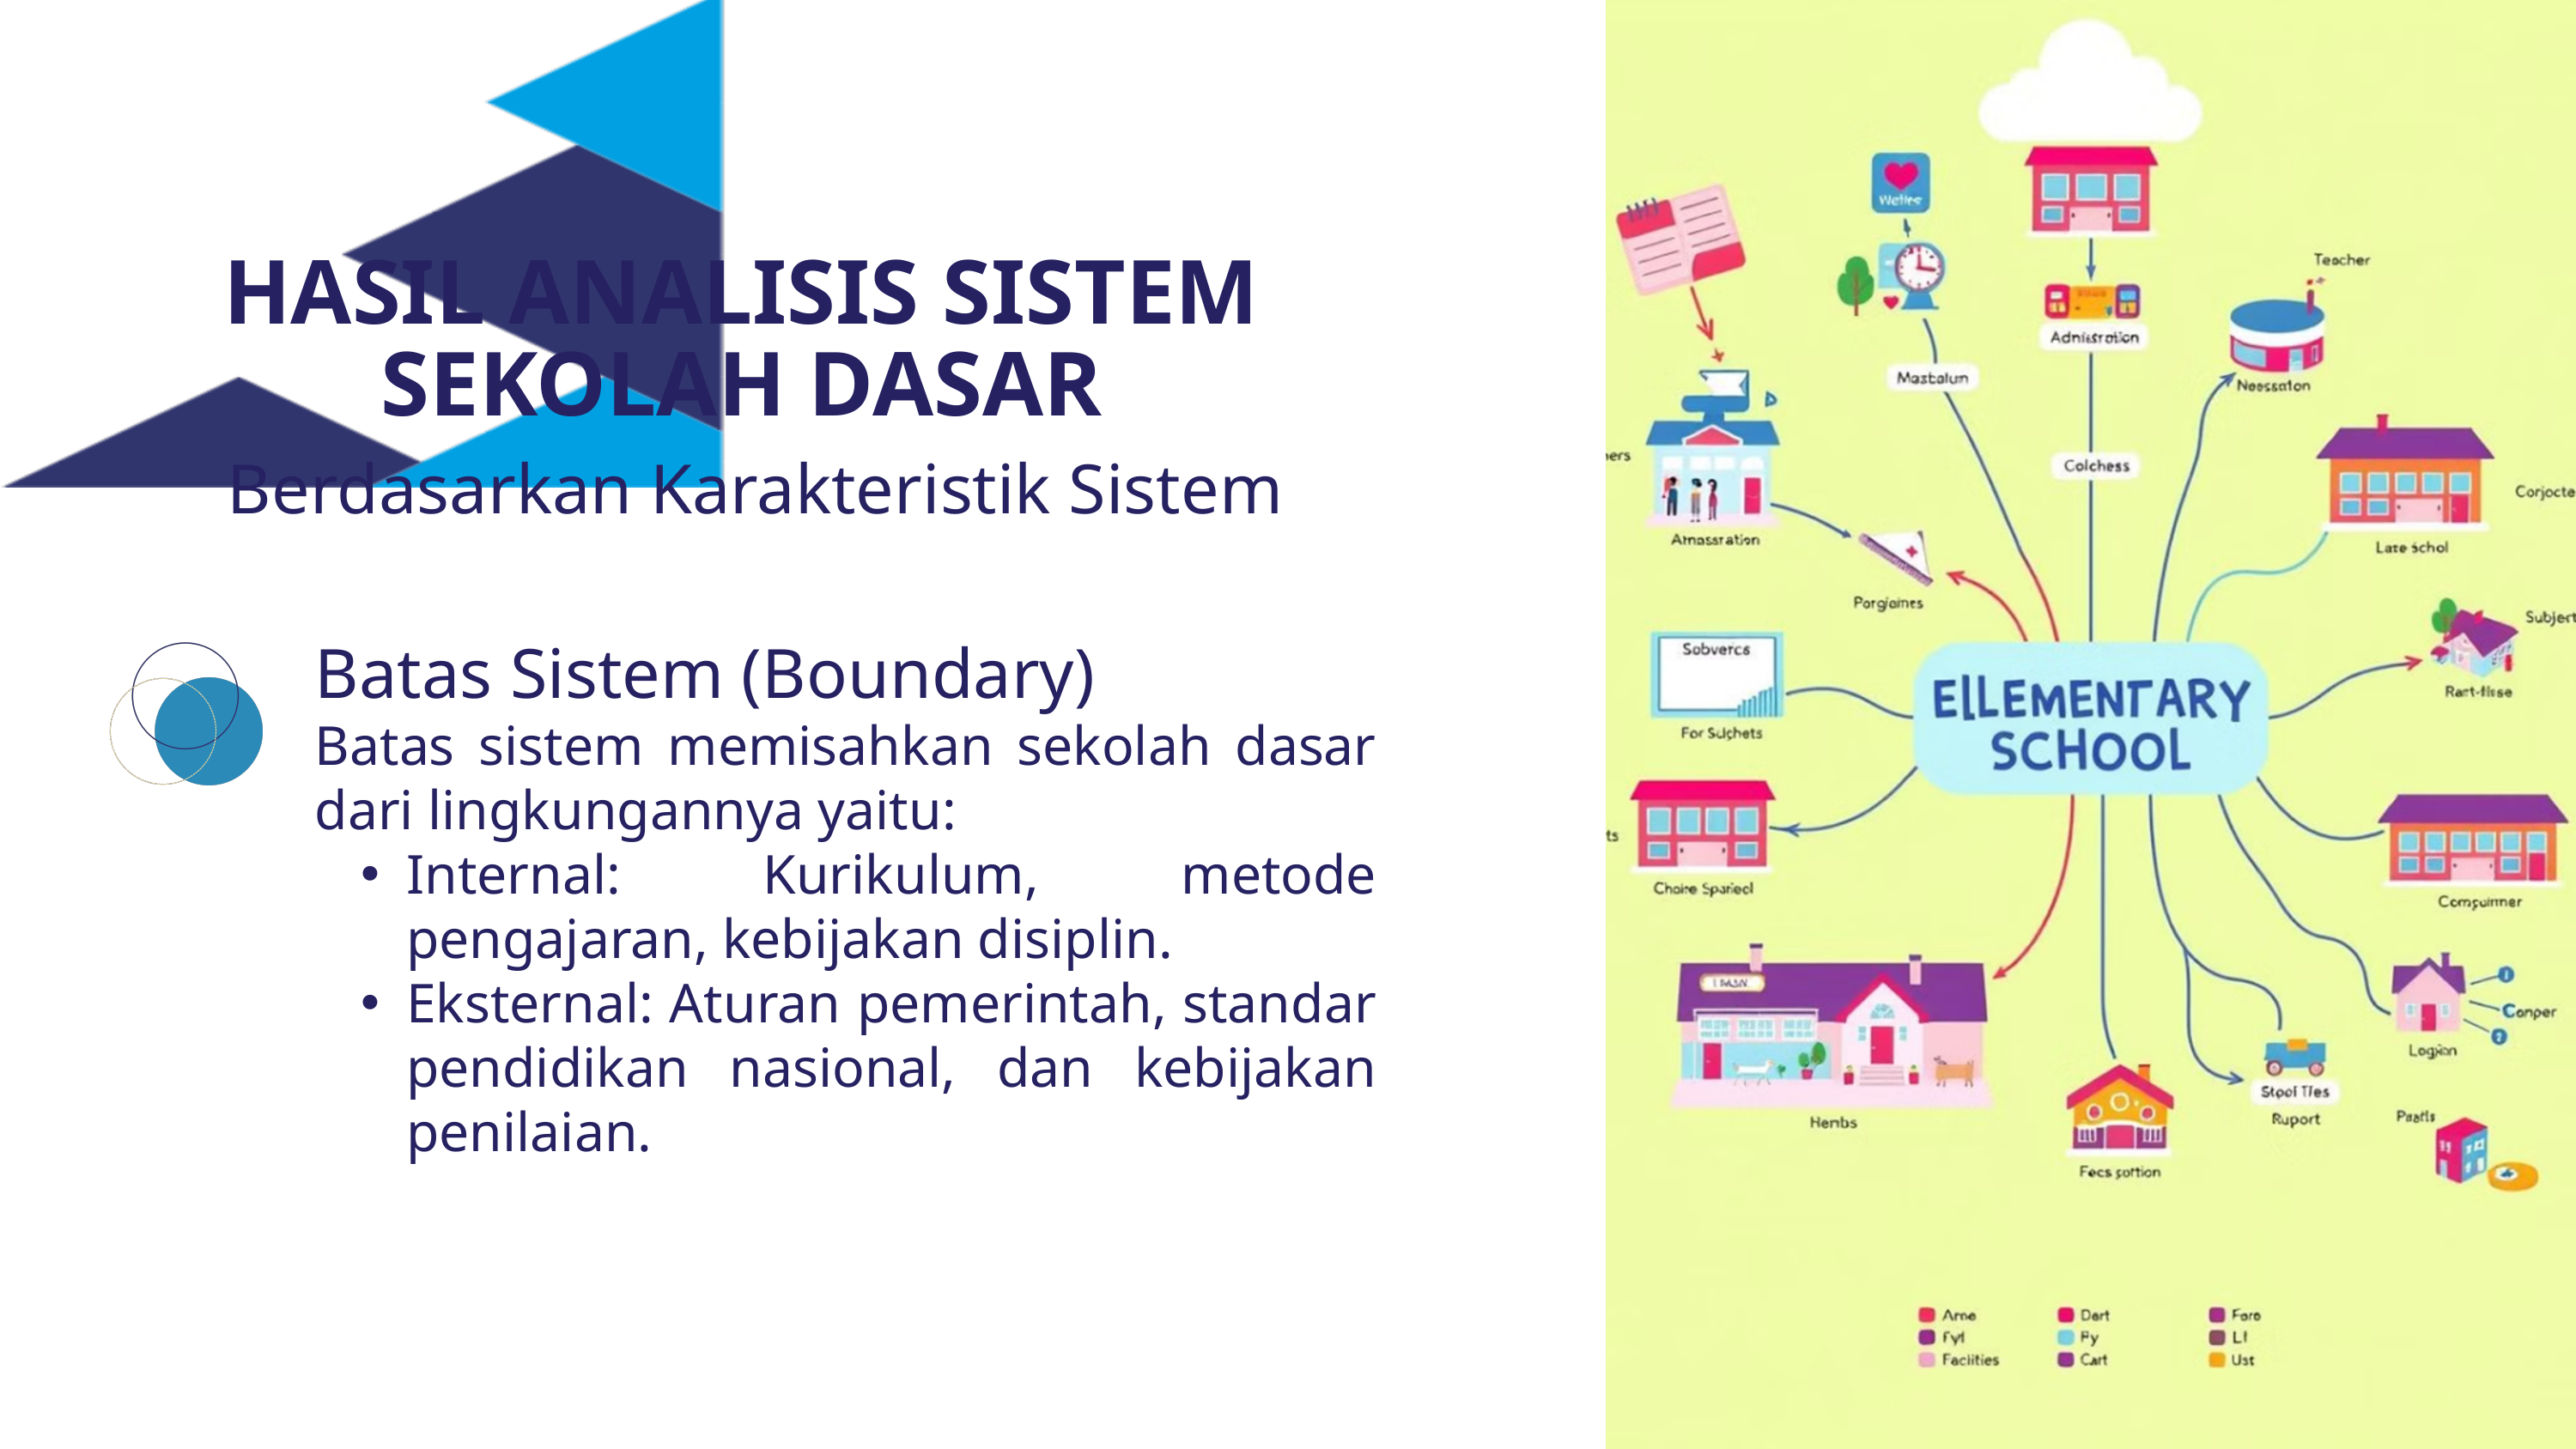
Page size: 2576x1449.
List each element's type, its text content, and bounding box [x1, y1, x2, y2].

text_box Batas Sistem (Boundary) Batas sistem memisahkan sekolah dasar dari lingkungannya yaitu: Internal: Kurikulum, metode pengajaran, kebijakan disiplin. Eksternal: Aturan pemerintah, standar pendidikan nasional, dan kebijakan penilaian. [314, 630, 1378, 1163]
text_box HASIL ANALISIS SISTEM SEKOLAH DASAR [47, 249, 1436, 434]
text_box [88, 642, 263, 807]
text_box [1606, 0, 2576, 1449]
text_box Berdasarkan Karakteristik Sistem [227, 446, 1996, 528]
text_box [0, 0, 728, 488]
